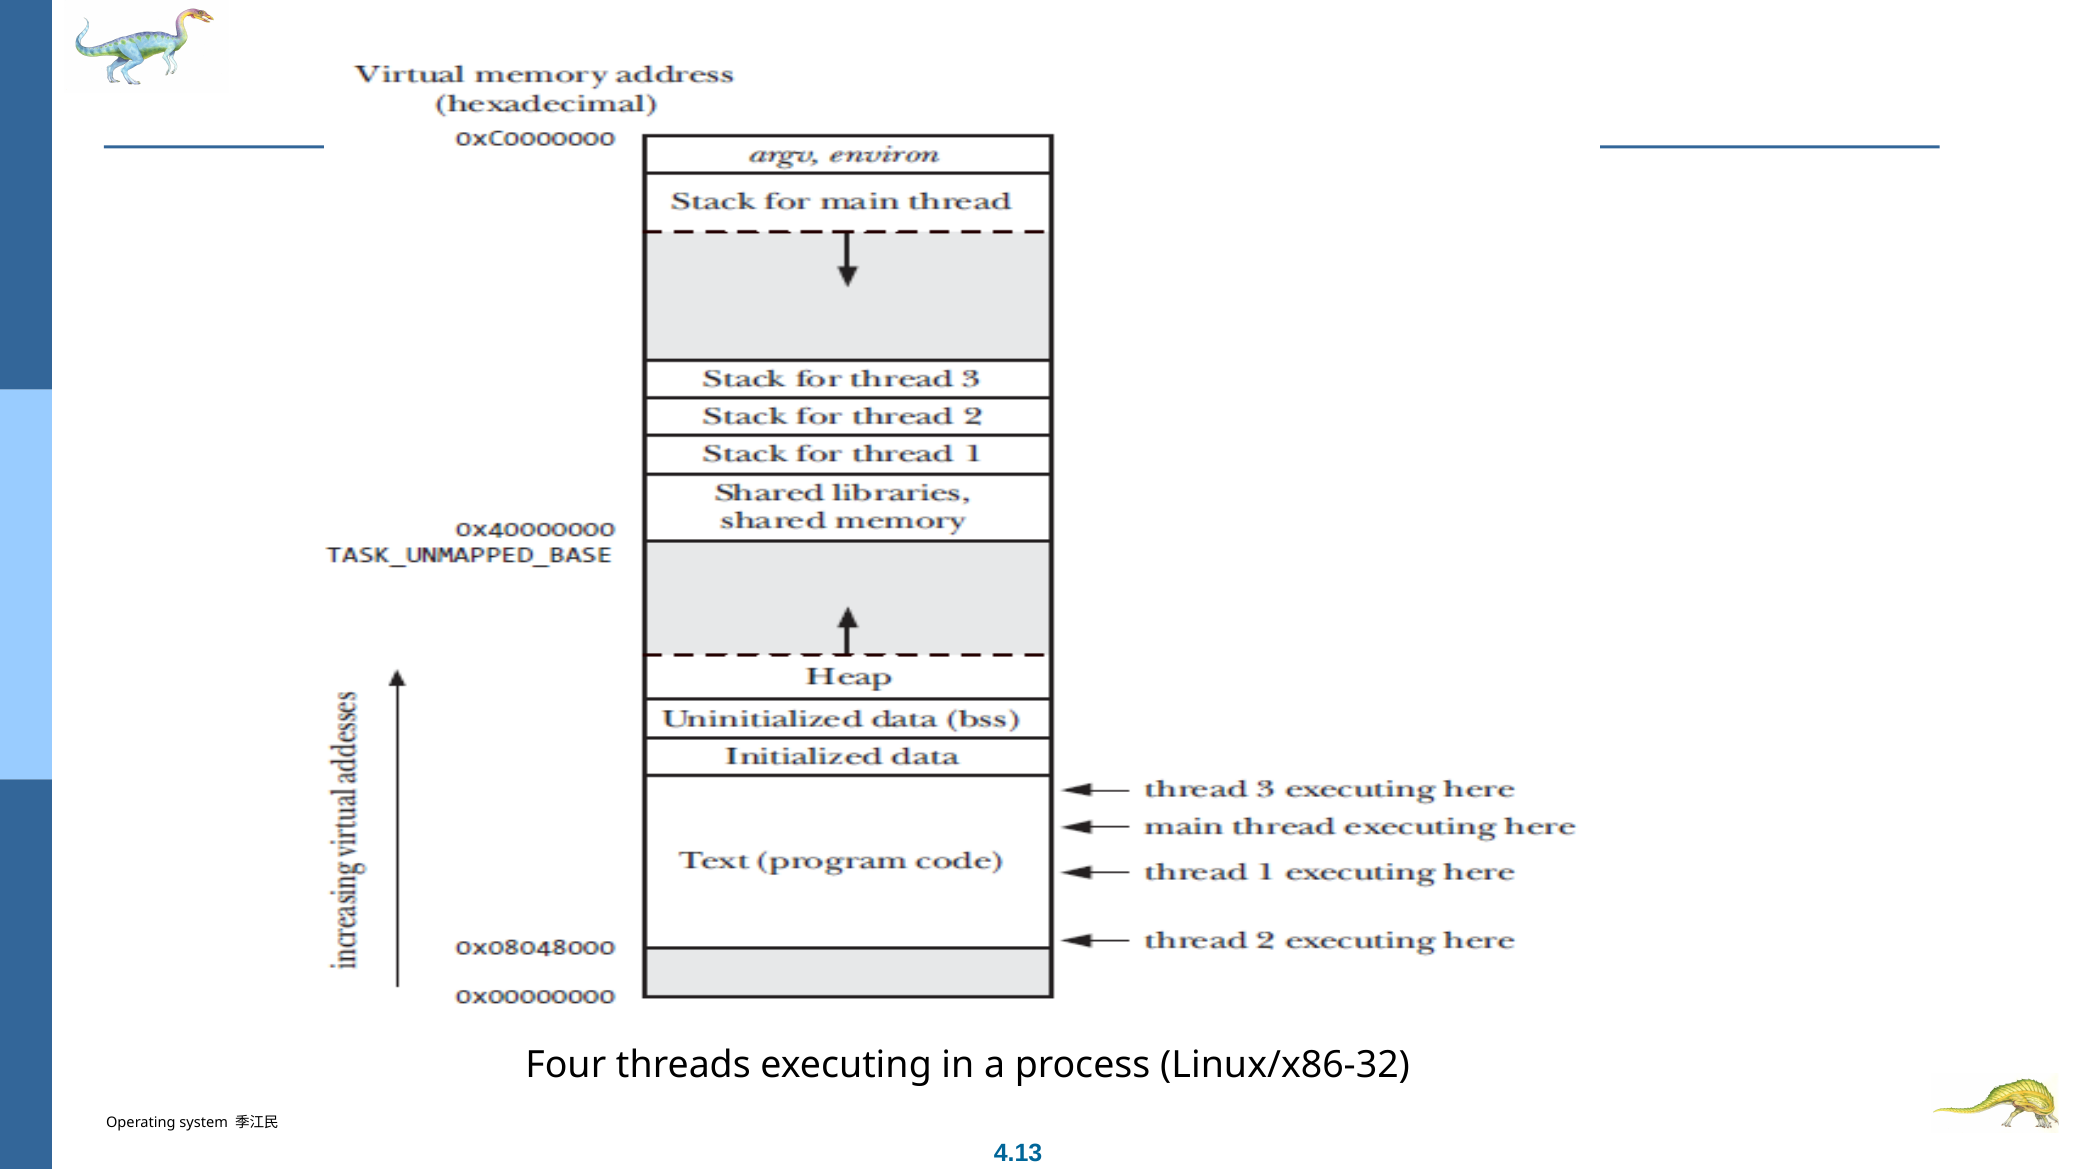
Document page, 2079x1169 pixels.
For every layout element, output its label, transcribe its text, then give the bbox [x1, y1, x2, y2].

picture [64, 0, 229, 93]
text_box Four threads executing in a process (Linux/x86-32) [510, 1032, 1575, 1092]
picture [324, 53, 1600, 1015]
picture [1931, 1073, 2059, 1133]
